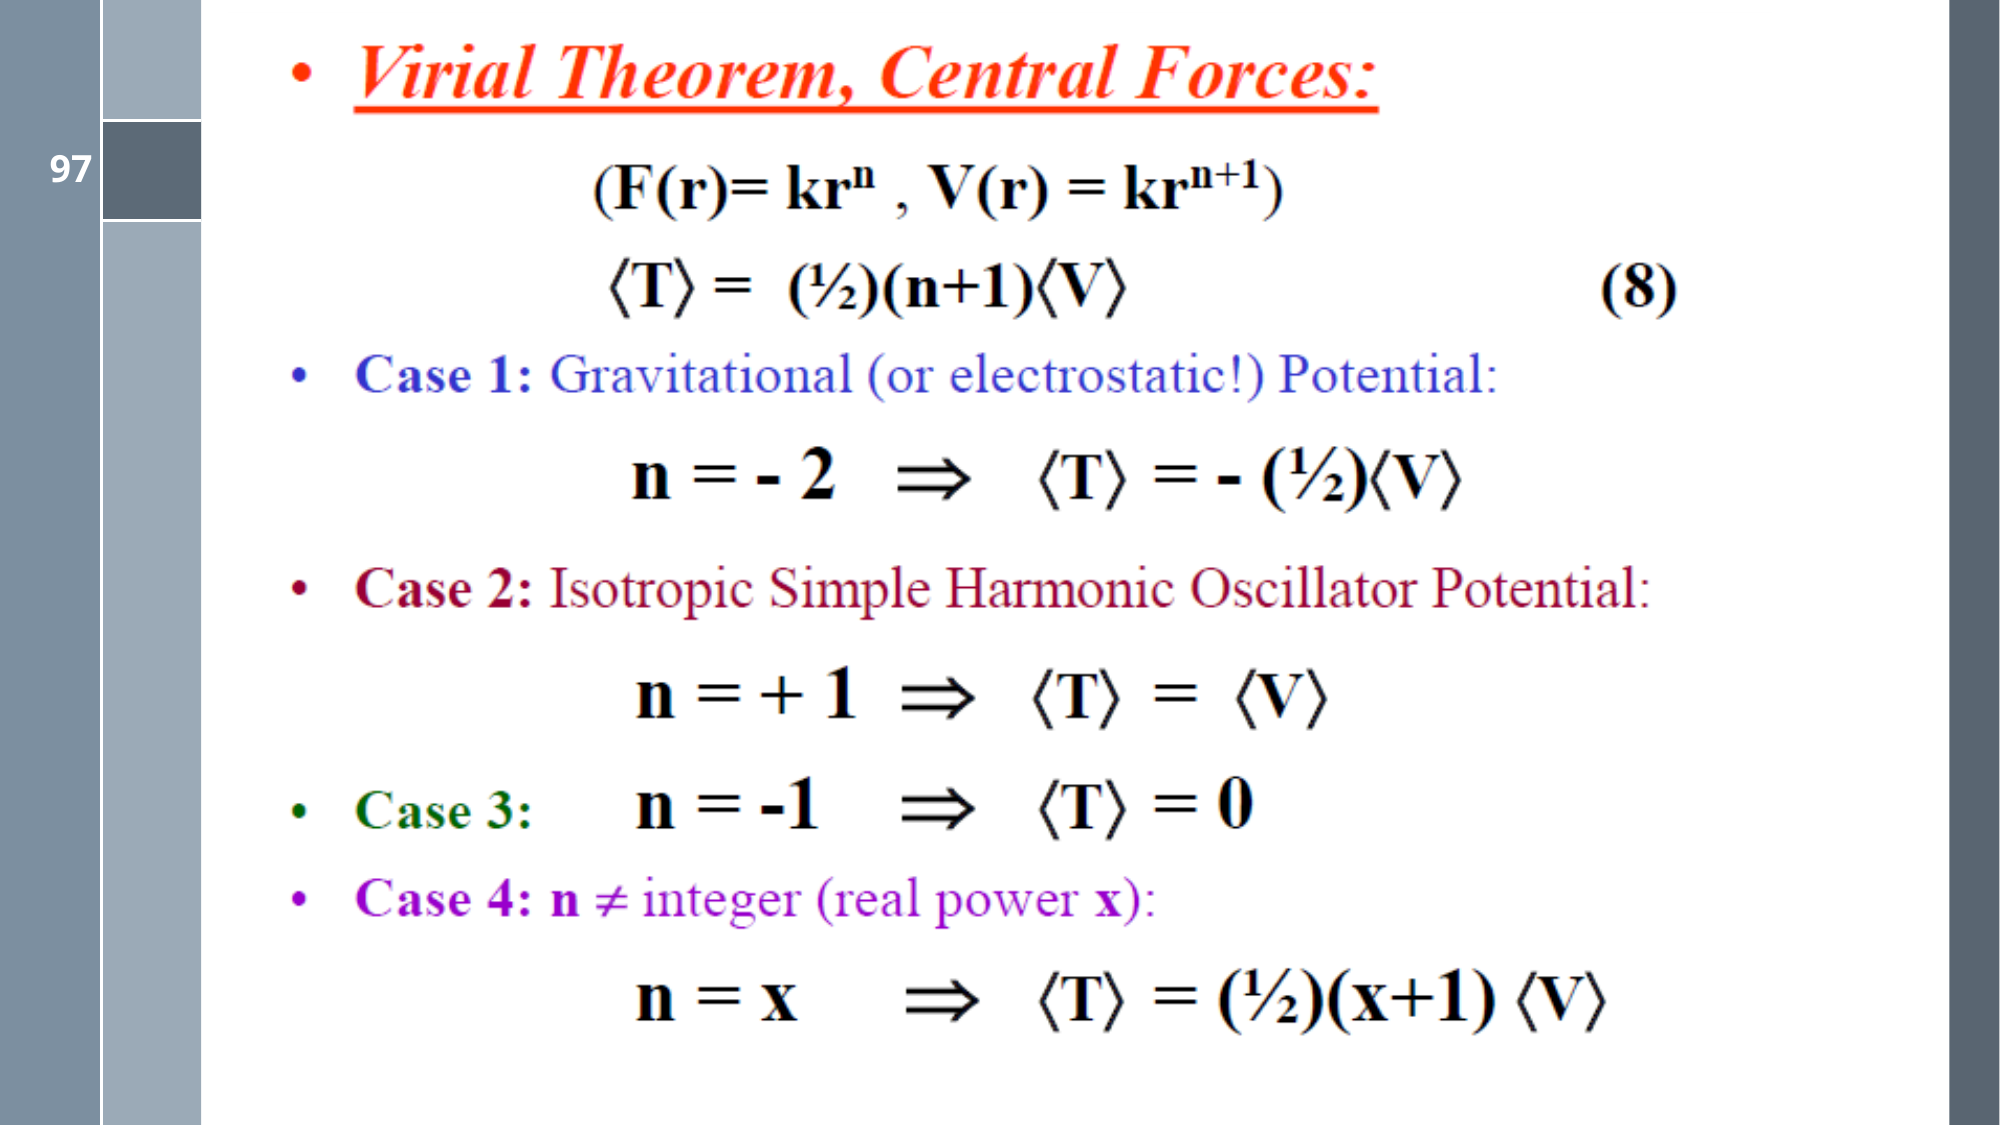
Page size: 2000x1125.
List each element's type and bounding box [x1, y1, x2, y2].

picture [228, 11, 1772, 1113]
